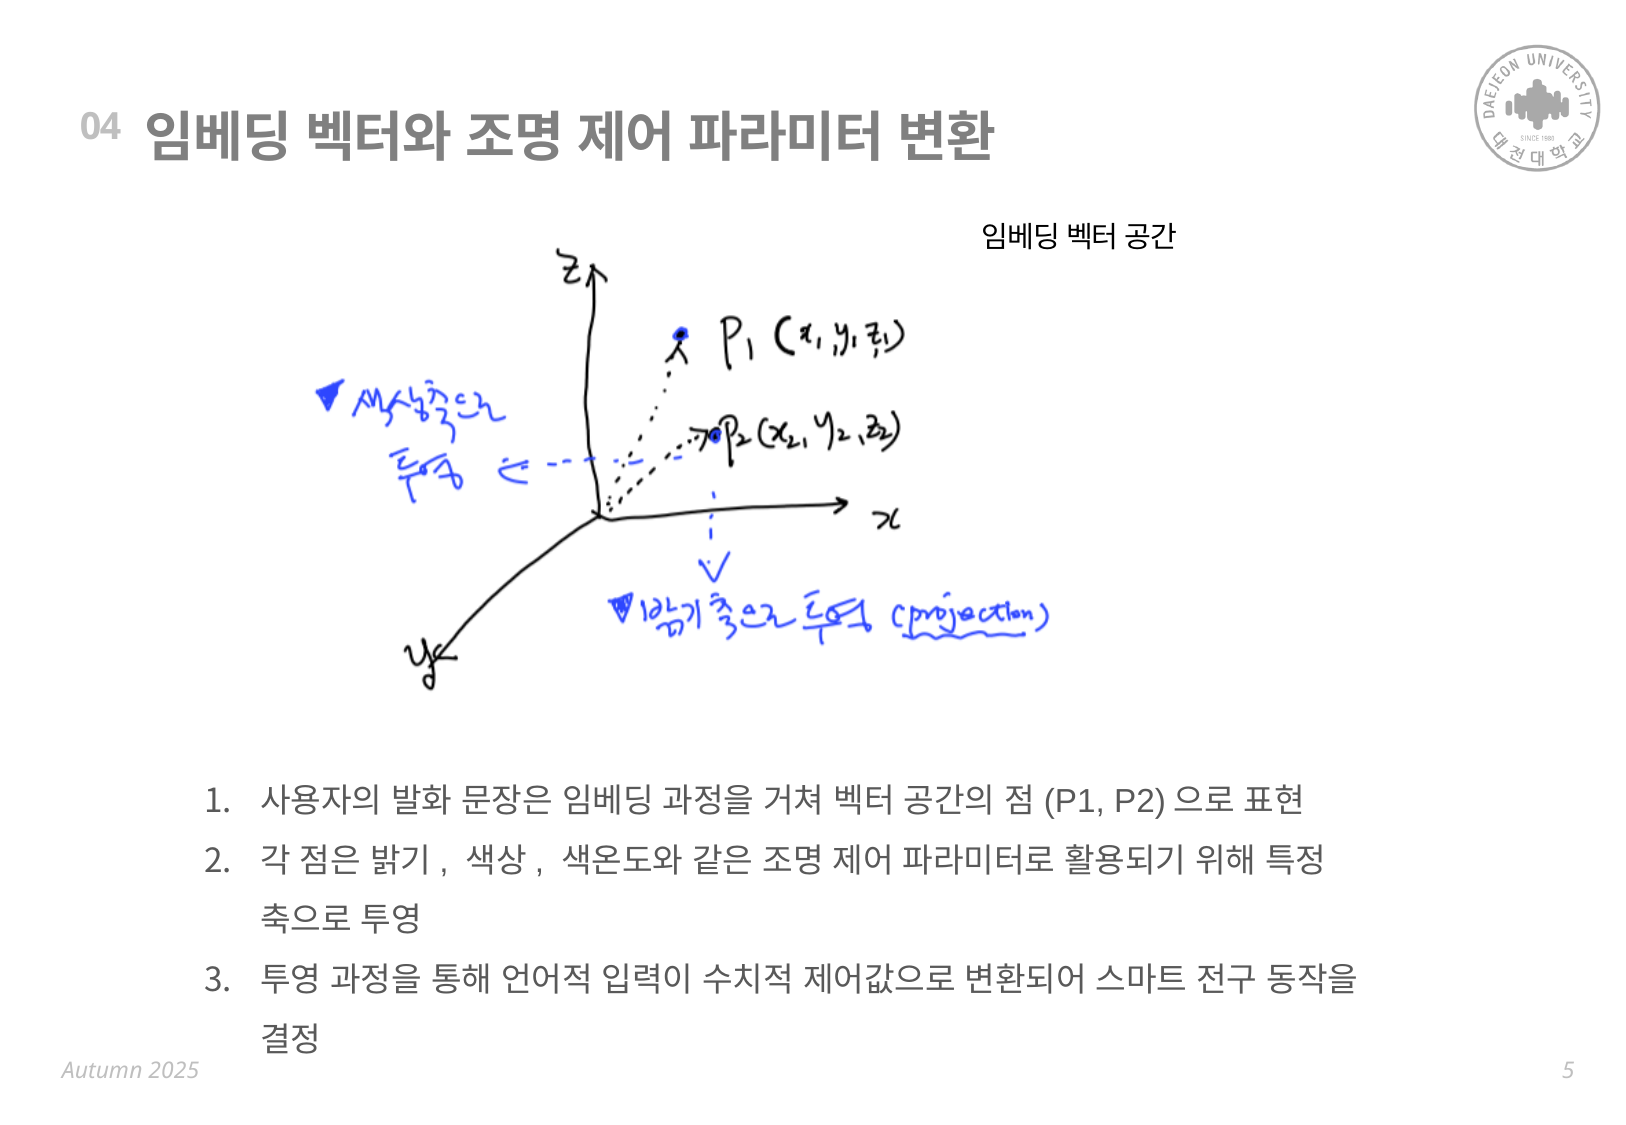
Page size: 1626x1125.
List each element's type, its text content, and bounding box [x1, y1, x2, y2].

text_box 임베딩 벡터 공간 [981, 218, 1178, 254]
picture [286, 221, 1059, 695]
list 04 [44, 101, 122, 148]
text_box 사용자의 발화 문장은 임베딩 과정을 거쳐 벡터 공간의 점(P1, P2)으로 표현 각 점은 밝기, 색상, 색온도와 같은 조명 제어 파라미터로 활용되기 위해 특정 축으로 투영 투영 과정을 통해 언어적 입력이 수치적 제어값으로 변환되어 스마트 전구 동작을 결정 [189, 751, 1389, 1041]
title 임베딩 벡터와 조명 제어 파라미터 변환 [145, 101, 1495, 168]
